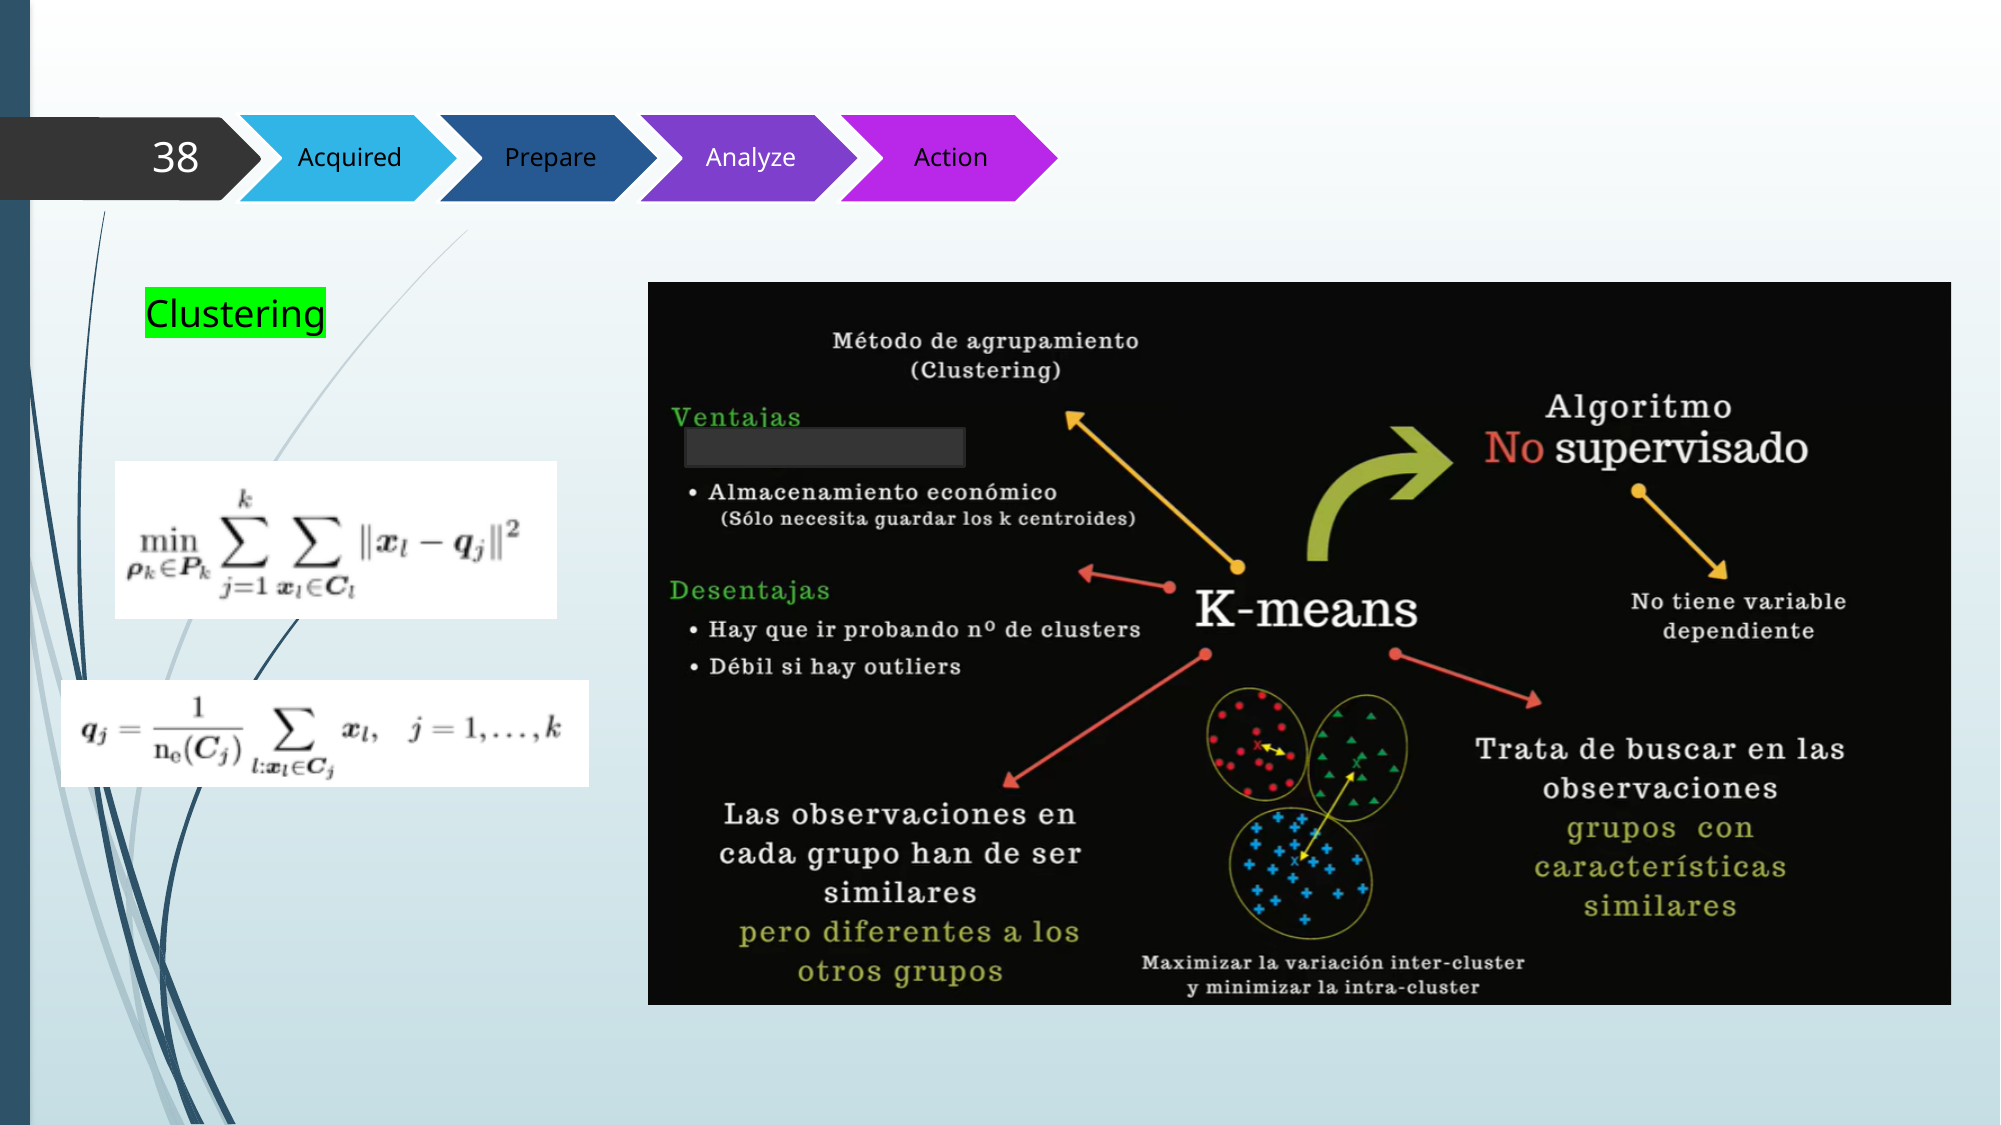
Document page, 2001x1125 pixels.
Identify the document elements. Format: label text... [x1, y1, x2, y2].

picture [61, 680, 589, 787]
text_box Clustering [130, 282, 342, 342]
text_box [235, 104, 1061, 212]
picture [115, 461, 557, 619]
picture [647, 281, 1952, 1005]
slide_number 38 [87, 129, 216, 190]
